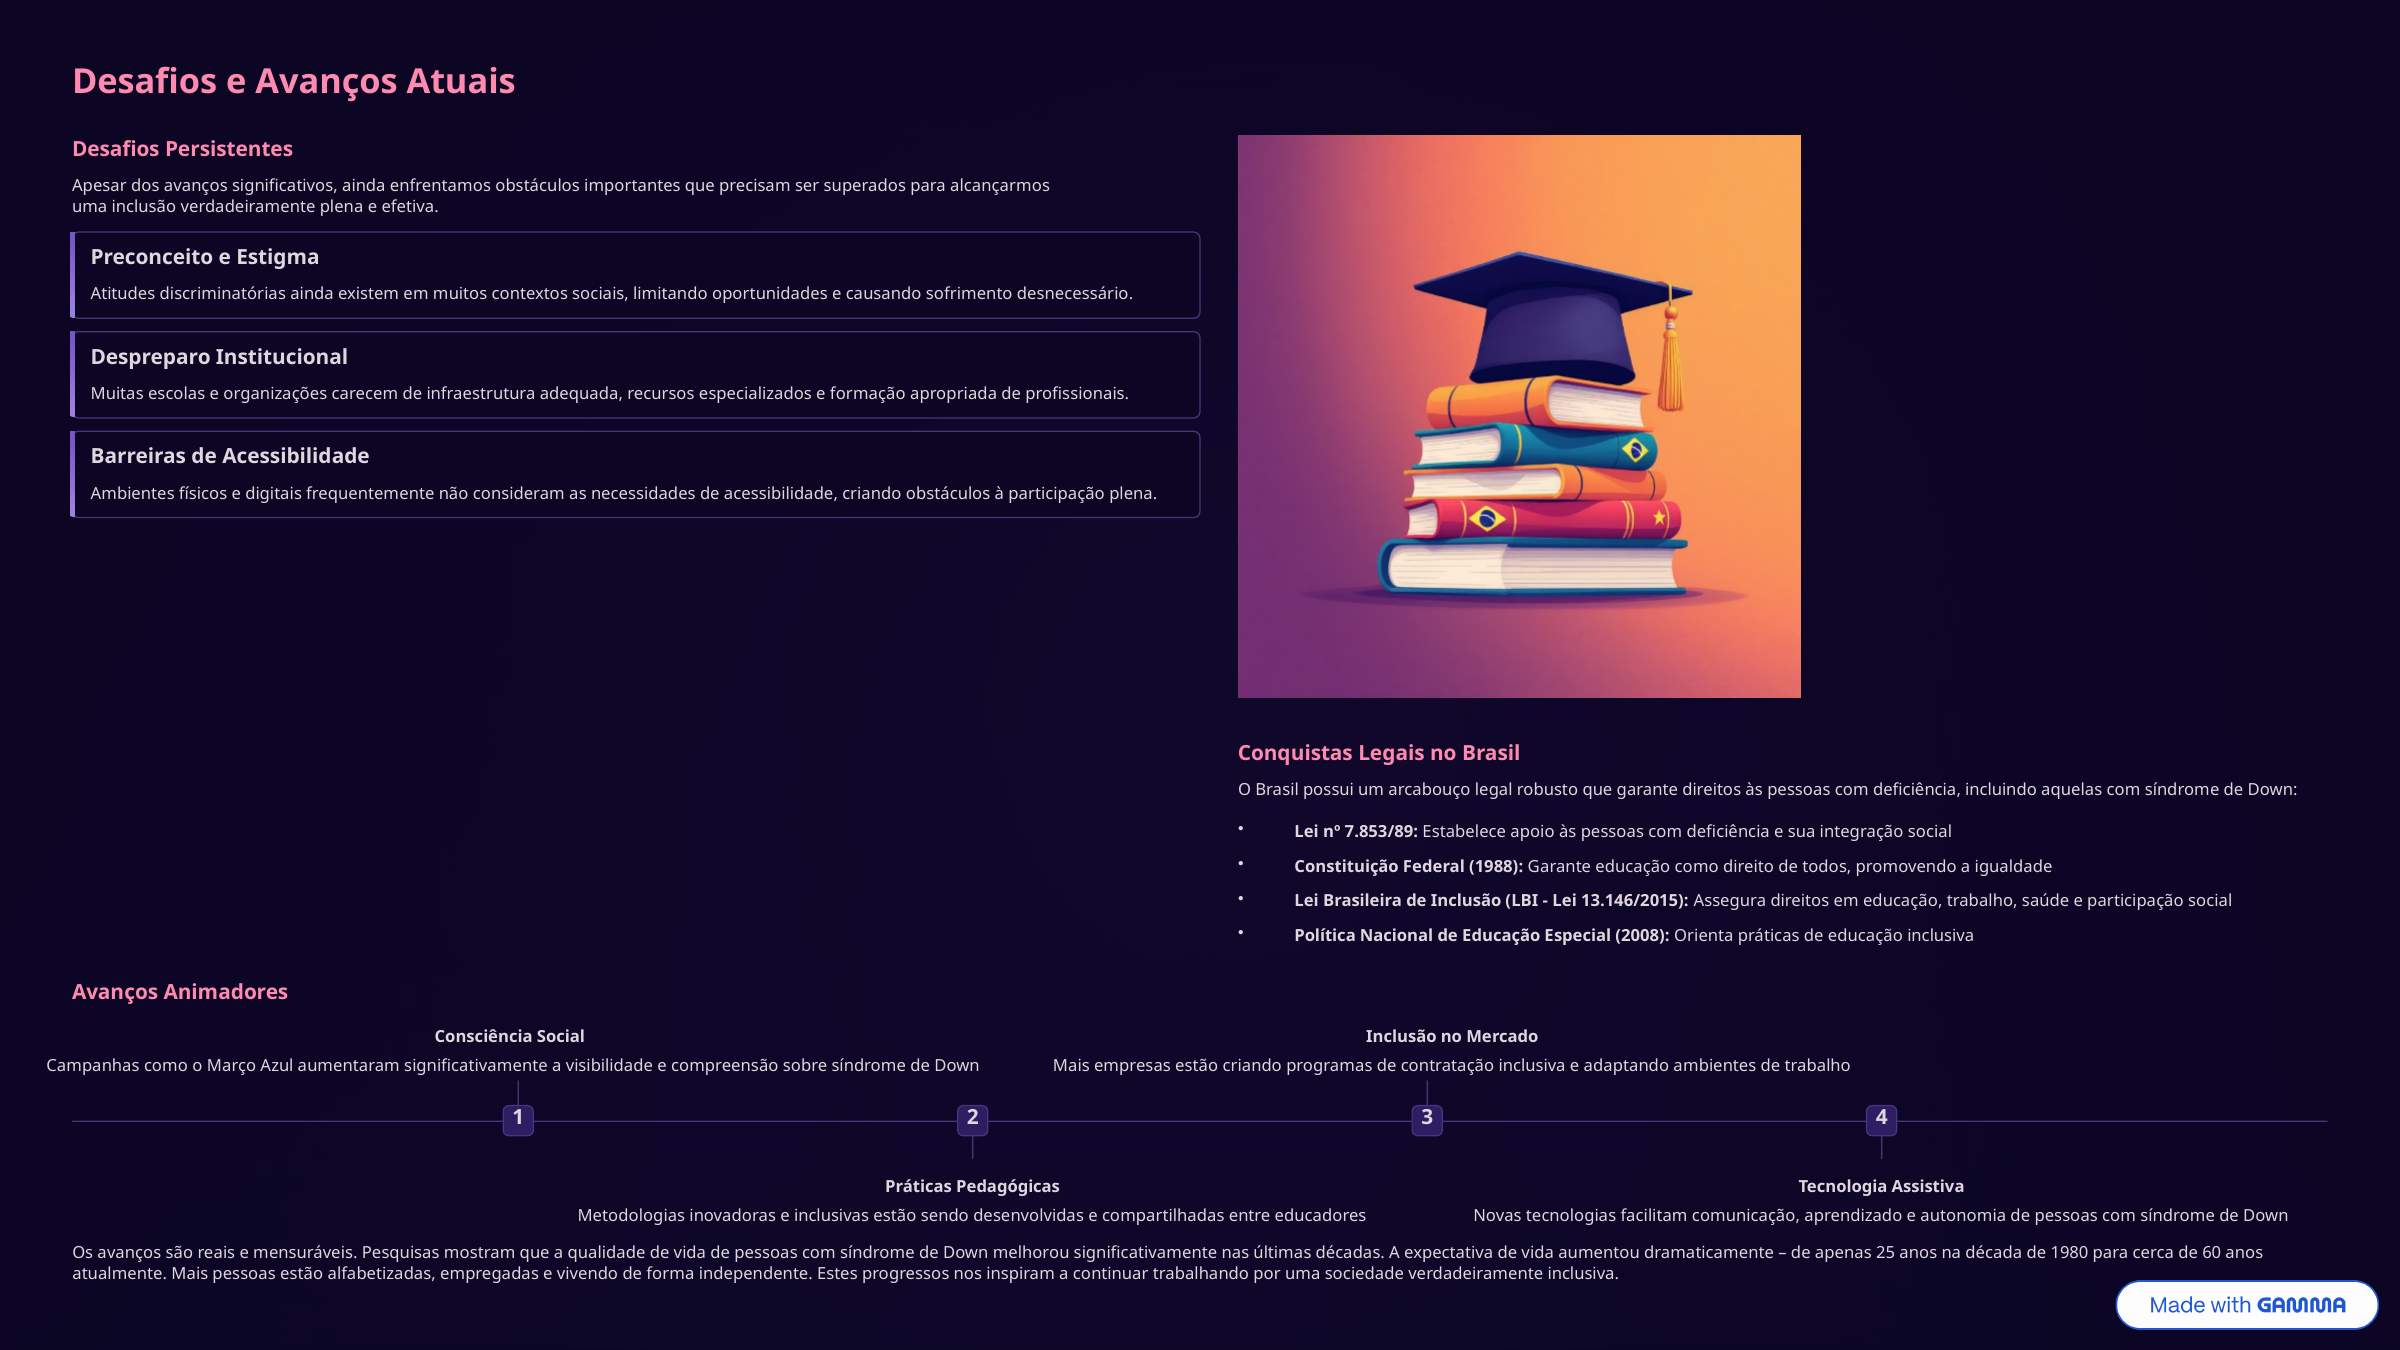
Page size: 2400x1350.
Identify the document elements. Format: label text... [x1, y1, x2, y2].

text_box Mais empresas estão criando programas de contratação inclusiva e adaptando ambientes de trabalho [1045, 1053, 1861, 1081]
text_box O Brasil possui um arcabouço legal robusto que garante direitos às pessoas com deficiência, incluindo aquelas com síndrome de Down: [1238, 778, 2400, 800]
text_box Constituição Federal (1988): Garante educação como direito de todos, promovendo a igualdade [1238, 854, 2400, 877]
text_box Preconceito e Estigma [90, 246, 269, 269]
text_box [1412, 1105, 1443, 1136]
text_box Avanços Animadores [72, 977, 284, 1004]
text_box [957, 1105, 988, 1136]
text_box Muitas escolas e organizações carecem de infraestrutura adequada, recursos especializados e formação apropriada de profissionais. [90, 381, 1055, 404]
text_box Tecnologia Assistiva [1793, 1174, 1970, 1197]
picture [70, 431, 76, 518]
text_box Despreparo Institucional [90, 346, 294, 369]
text_box Apesar dos avanços significativos, ainda enfrentamos obstáculos importantes que precisam ser superados para alcançarmos uma inclusão verdadeiramente plena e efetiva. [72, 174, 1070, 217]
text_box Novas tecnologias facilitam comunicação, aprendizado e autonomia de pessoas com síndrome de Down [1449, 1204, 2315, 1226]
text_box Os avanços são reais e mensuráveis. Pesquisas mostram que a qualidade de vida de pessoas com síndrome de Down melhorou significativamente nas últimas décadas. A expectativa de vida aumentou dramaticamente – de apenas 25 anos na década de 1980 para cerca de 60 anos atualmente. Mais pessoas estão alfabetizadas, empregadas e vivendo de forma independente. Estes progressos nos inspiram a continuar trabalhando por uma sociedade verdadeiramente inclusiva. [72, 1240, 2328, 1284]
text_box Consciência Social [421, 1023, 598, 1046]
text_box [1866, 1105, 1897, 1136]
text_box 4 [1871, 1107, 1893, 1134]
text_box Barreiras de Acessibilidade [90, 446, 312, 469]
picture [70, 331, 76, 418]
text_box 3 [1416, 1107, 1438, 1134]
text_box [76, 331, 1201, 418]
picture [1237, 135, 1801, 698]
text_box 2 [962, 1107, 984, 1134]
text_box Política Nacional de Educação Especial (2008): Orienta práticas de educação inclusiva [1238, 923, 2400, 946]
text_box Práticas Pedagógicas [884, 1174, 1061, 1197]
picture [70, 232, 76, 319]
text_box [503, 1105, 534, 1136]
text_box Ambientes físicos e digitais frequentemente não consideram as necessidades de acessibilidade, criando obstáculos à participação plena. [90, 481, 1055, 503]
text_box Inclusão no Mercado [1364, 1023, 1541, 1046]
text_box Atitudes discriminatórias ainda existem em muitos contextos sociais, limitando oportunidades e causando sofrimento desnecessário. [90, 282, 1055, 304]
text_box Metodologias inovadoras e inclusivas estão sendo desenvolvidas e compartilhadas entre educadores [540, 1204, 1406, 1226]
text_box Lei Brasileira de Inclusão (LBI - Lei 13.146/2015): Assegura direitos em educação, trabalho, saúde e participação social [1238, 889, 2400, 911]
text_box Desafios Persistentes [72, 134, 284, 161]
picture [2106, 1271, 2389, 1339]
text_box [76, 232, 1201, 319]
text_box Campanhas como o Março Azul aumentaram significativamente a visibilidade e compreensão sobre síndrome de Down [39, 1053, 988, 1085]
text_box 1 [507, 1107, 529, 1134]
text_box Lei nº 7.853/89: Estabelece apoio às pessoas com deficiência e sua integração social [1238, 820, 2400, 850]
text_box Conquistas Legais no Brasil [1237, 738, 1505, 765]
text_box Desafios e Avanços Atuais [72, 56, 489, 101]
text_box [76, 431, 1201, 518]
